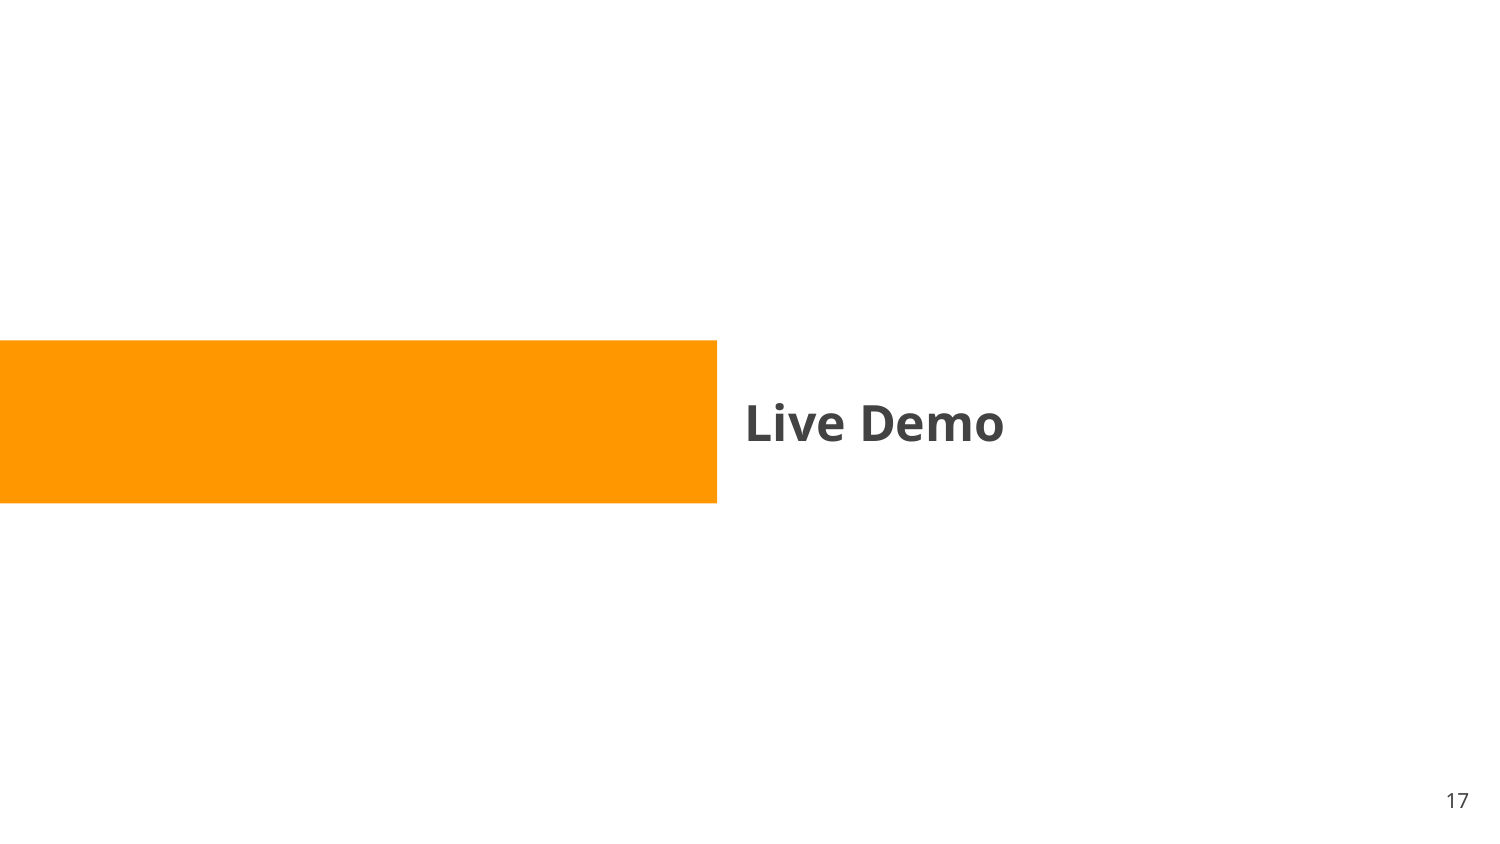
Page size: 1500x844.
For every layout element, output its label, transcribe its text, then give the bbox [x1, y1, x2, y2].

text_box 17 [1394, 769, 1484, 834]
text_box Live Demo [729, 340, 1442, 504]
